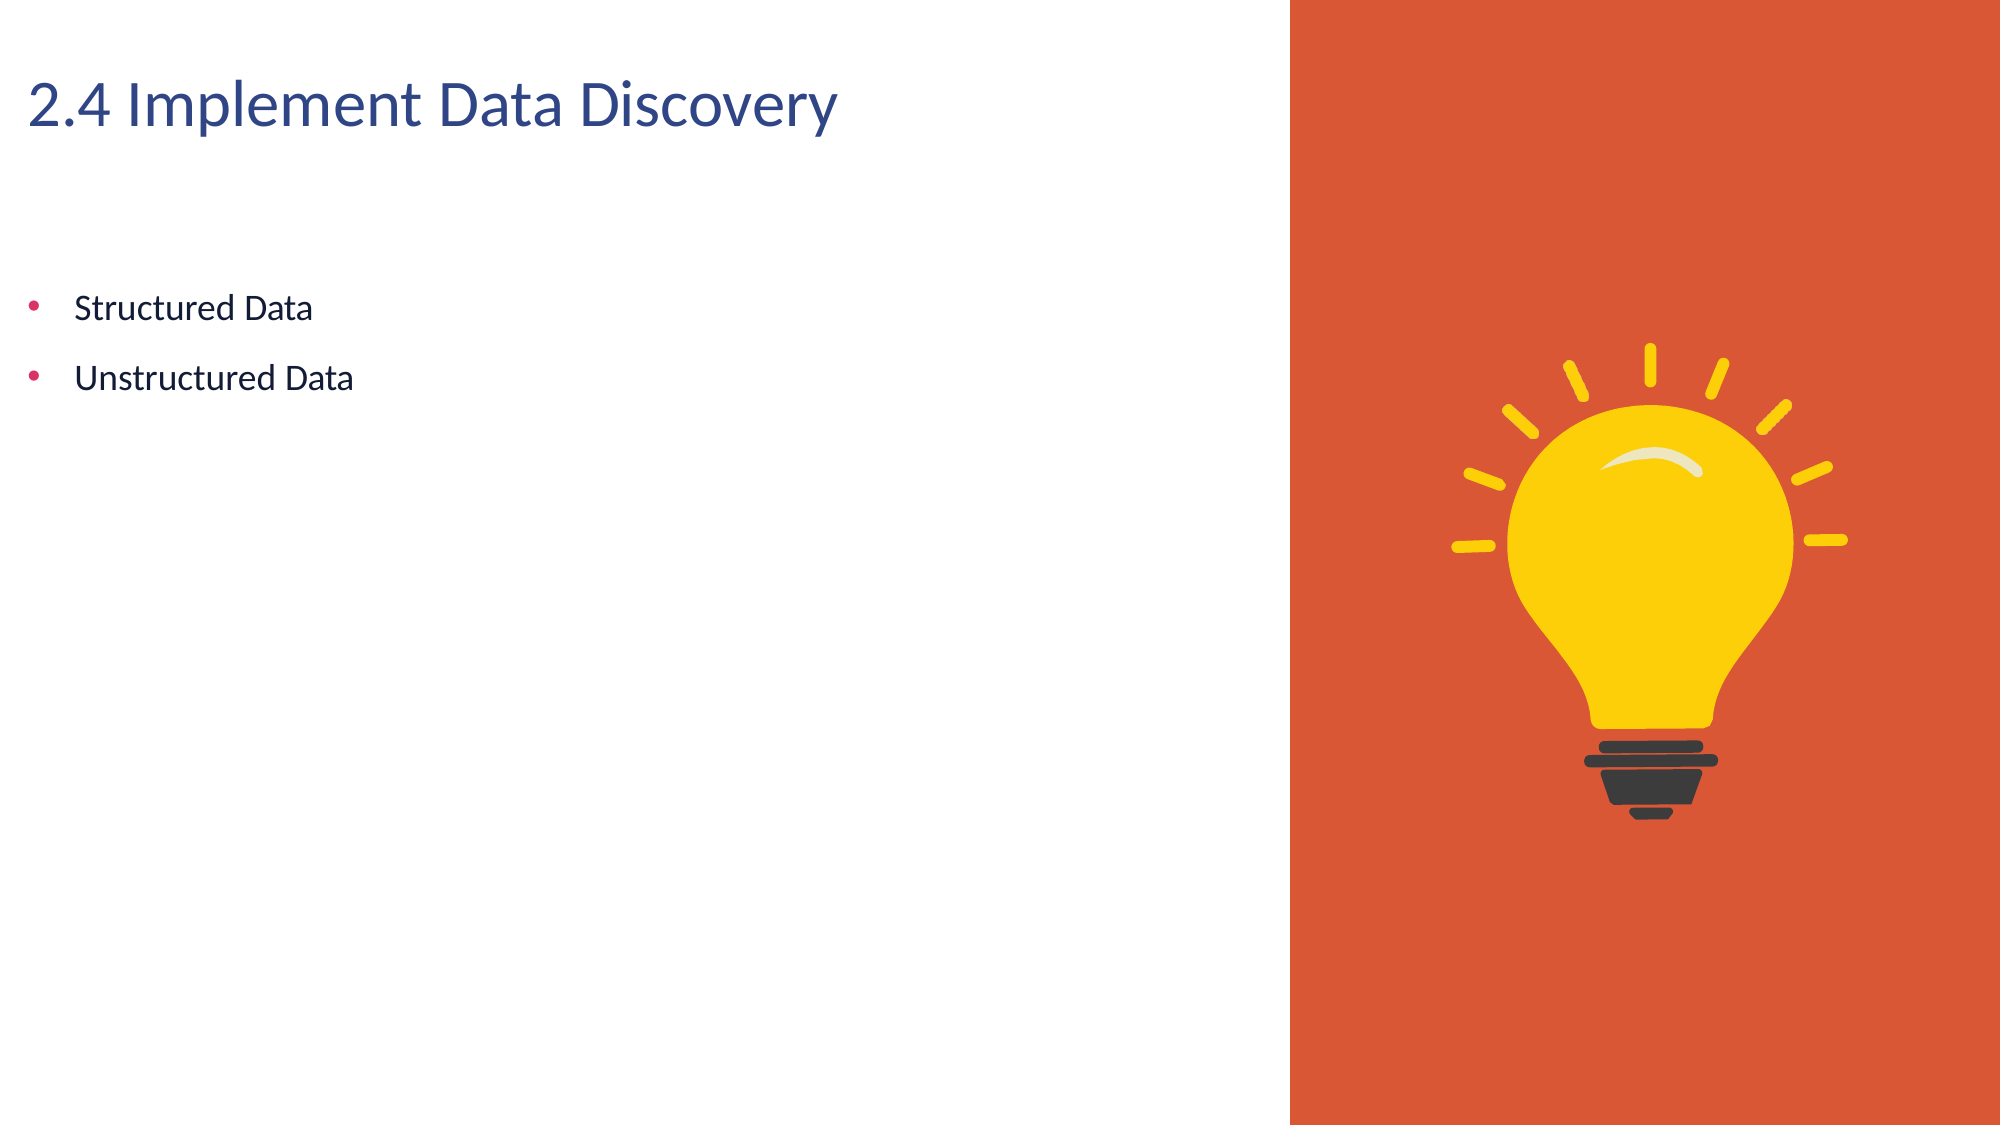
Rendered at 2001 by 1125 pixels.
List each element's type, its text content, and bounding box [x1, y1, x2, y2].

text_box Structured Data Unstructured Data [25, 255, 359, 398]
title 2.4 Implement Data Discovery [25, 57, 845, 248]
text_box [1289, 0, 2000, 1125]
